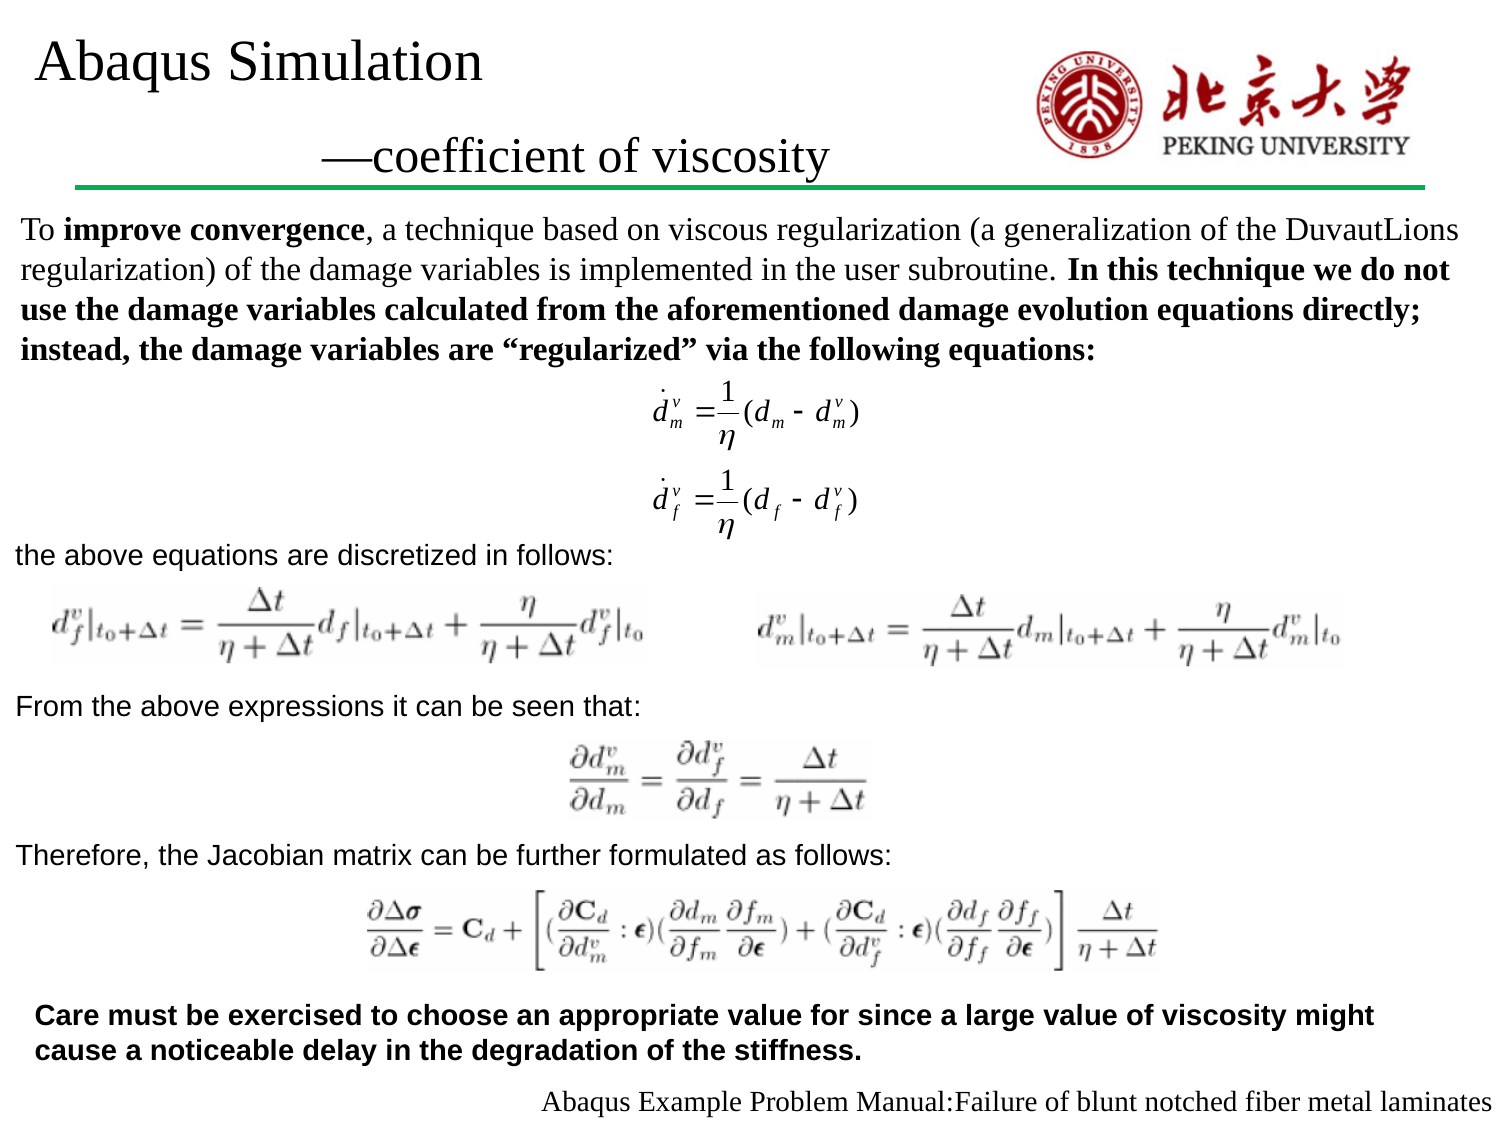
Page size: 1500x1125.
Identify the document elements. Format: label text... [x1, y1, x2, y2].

text_box Care must be exercised to choose an appropriate value for since a large value of viscosity might cause a noticeable delay in the degradation of the stiffness. [19, 988, 1446, 1074]
picture [745, 588, 1344, 669]
text_box Abaqus Simulation —coefficient of viscosity [19, 0, 1500, 190]
text_box To improve convergence, a technique based on viscous regularization (a generalization of the DuvautLions regularization) of the damage variables is implemented in the user subroutine. In this technique we do not use the damage variables calculated from the aforementioned damage evolution equations directly; instead, the damage variables are “regularized” via the following equations: [5, 199, 1500, 374]
picture [47, 583, 649, 669]
picture [565, 730, 872, 821]
picture [365, 888, 1161, 973]
text_box From the above expressions it can be seen that: [0, 680, 846, 730]
text_box Abaqus Example Problem Manual:Failure of blunt notched fiber metal laminates [526, 1074, 1500, 1125]
text_box Therefore, the Jacobian matrix can be further formulated as follows: [0, 828, 1100, 879]
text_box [647, 371, 865, 547]
text_box the above equations are discretized in follows: [0, 507, 1500, 583]
